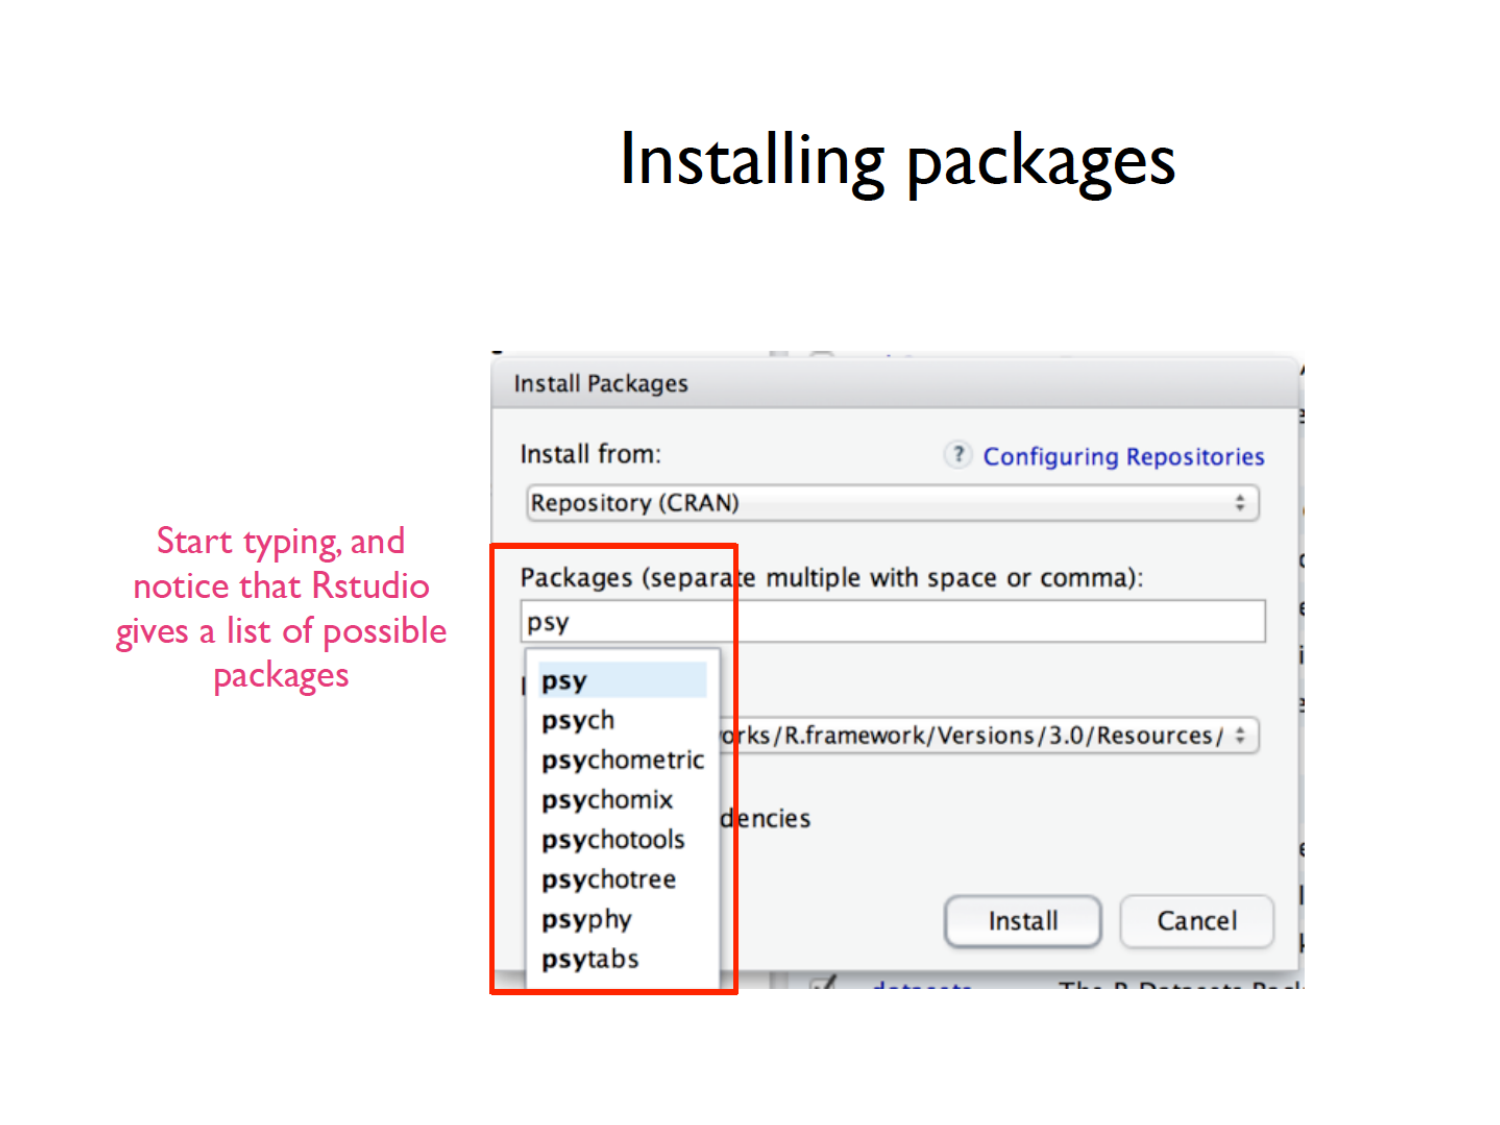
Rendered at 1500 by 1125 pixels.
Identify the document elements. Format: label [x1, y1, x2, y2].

picture [89, 60, 1411, 1063]
